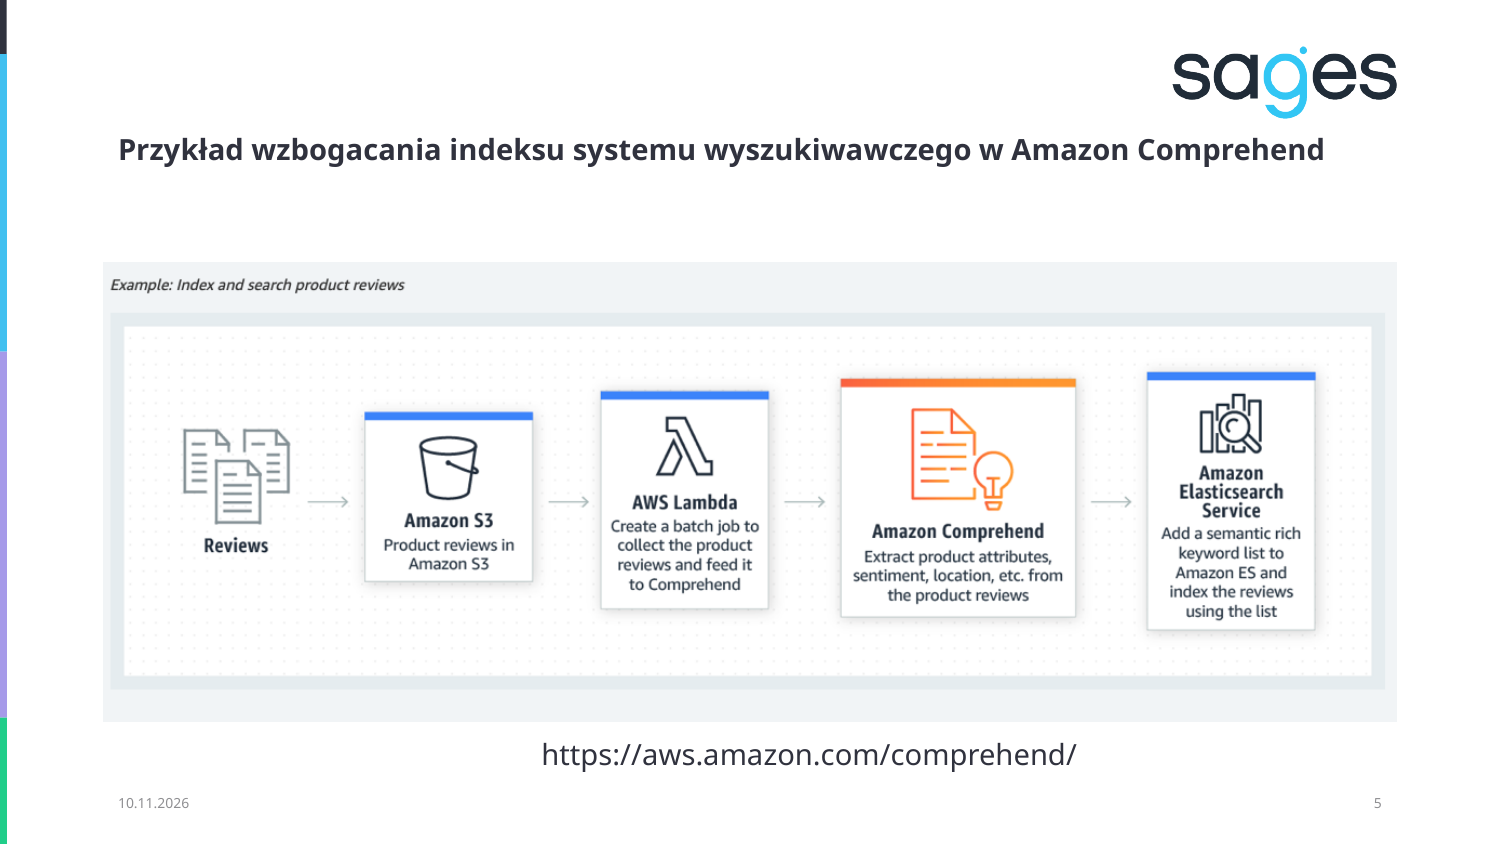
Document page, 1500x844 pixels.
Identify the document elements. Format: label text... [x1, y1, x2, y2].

slide_number 5 [1059, 782, 1397, 827]
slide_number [103, 782, 441, 827]
text_box https://aws.amazon.com/comprehend/ [526, 728, 1277, 779]
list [103, 262, 1397, 722]
title Przykład wzbogacania indeksu systemu wyszukiwawczego w Amazon Comprehend [103, 69, 1397, 233]
picture [1172, 46, 1397, 69]
